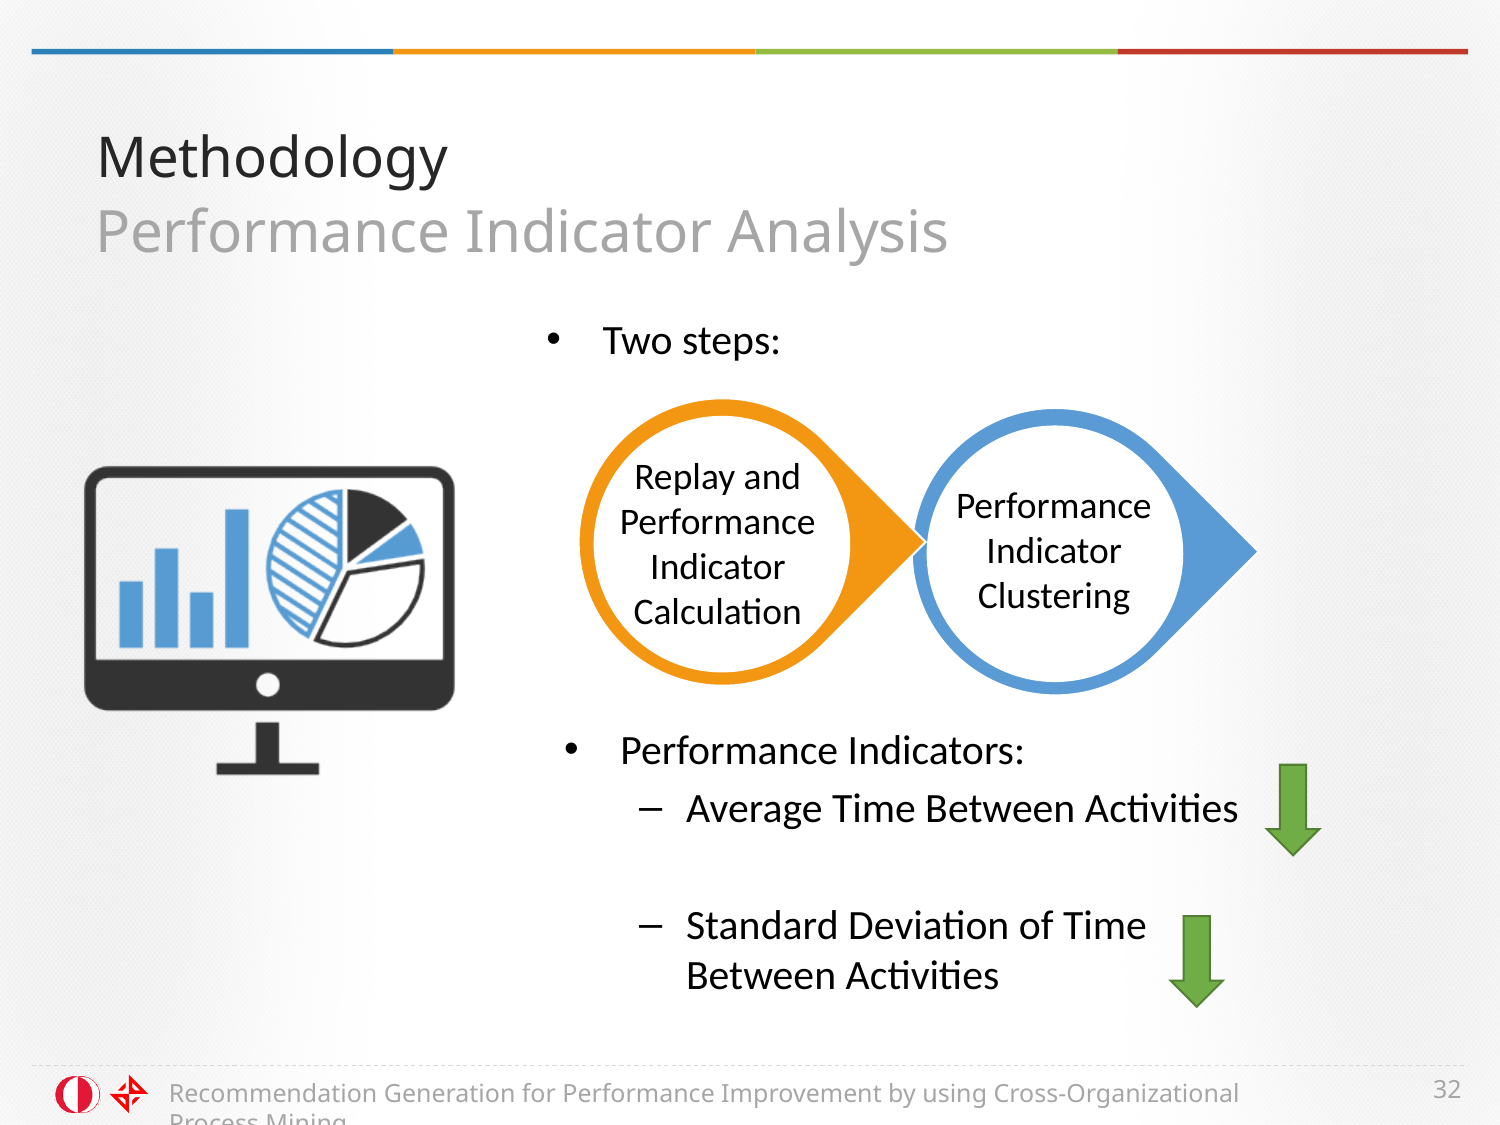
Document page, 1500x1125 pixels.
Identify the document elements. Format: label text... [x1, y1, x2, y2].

picture [173, 1116, 180, 1123]
text_box Performance Indicators: Average Time Between Activities Standard Deviation of Time Between Activities [552, 717, 1310, 917]
picture [178, 1116, 267, 1125]
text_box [31, 48, 1469, 55]
text_box [1168, 915, 1226, 1009]
text_box Methodology [81, 114, 1500, 187]
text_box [31, 1065, 1477, 1116]
text_box Performance Indicator Analysis [80, 187, 1500, 272]
picture [272, 1116, 281, 1125]
picture [0, 0, 1500, 1125]
text_box [1264, 763, 1322, 857]
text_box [409, 390, 1200, 696]
text_box Two steps: [535, 307, 1500, 385]
